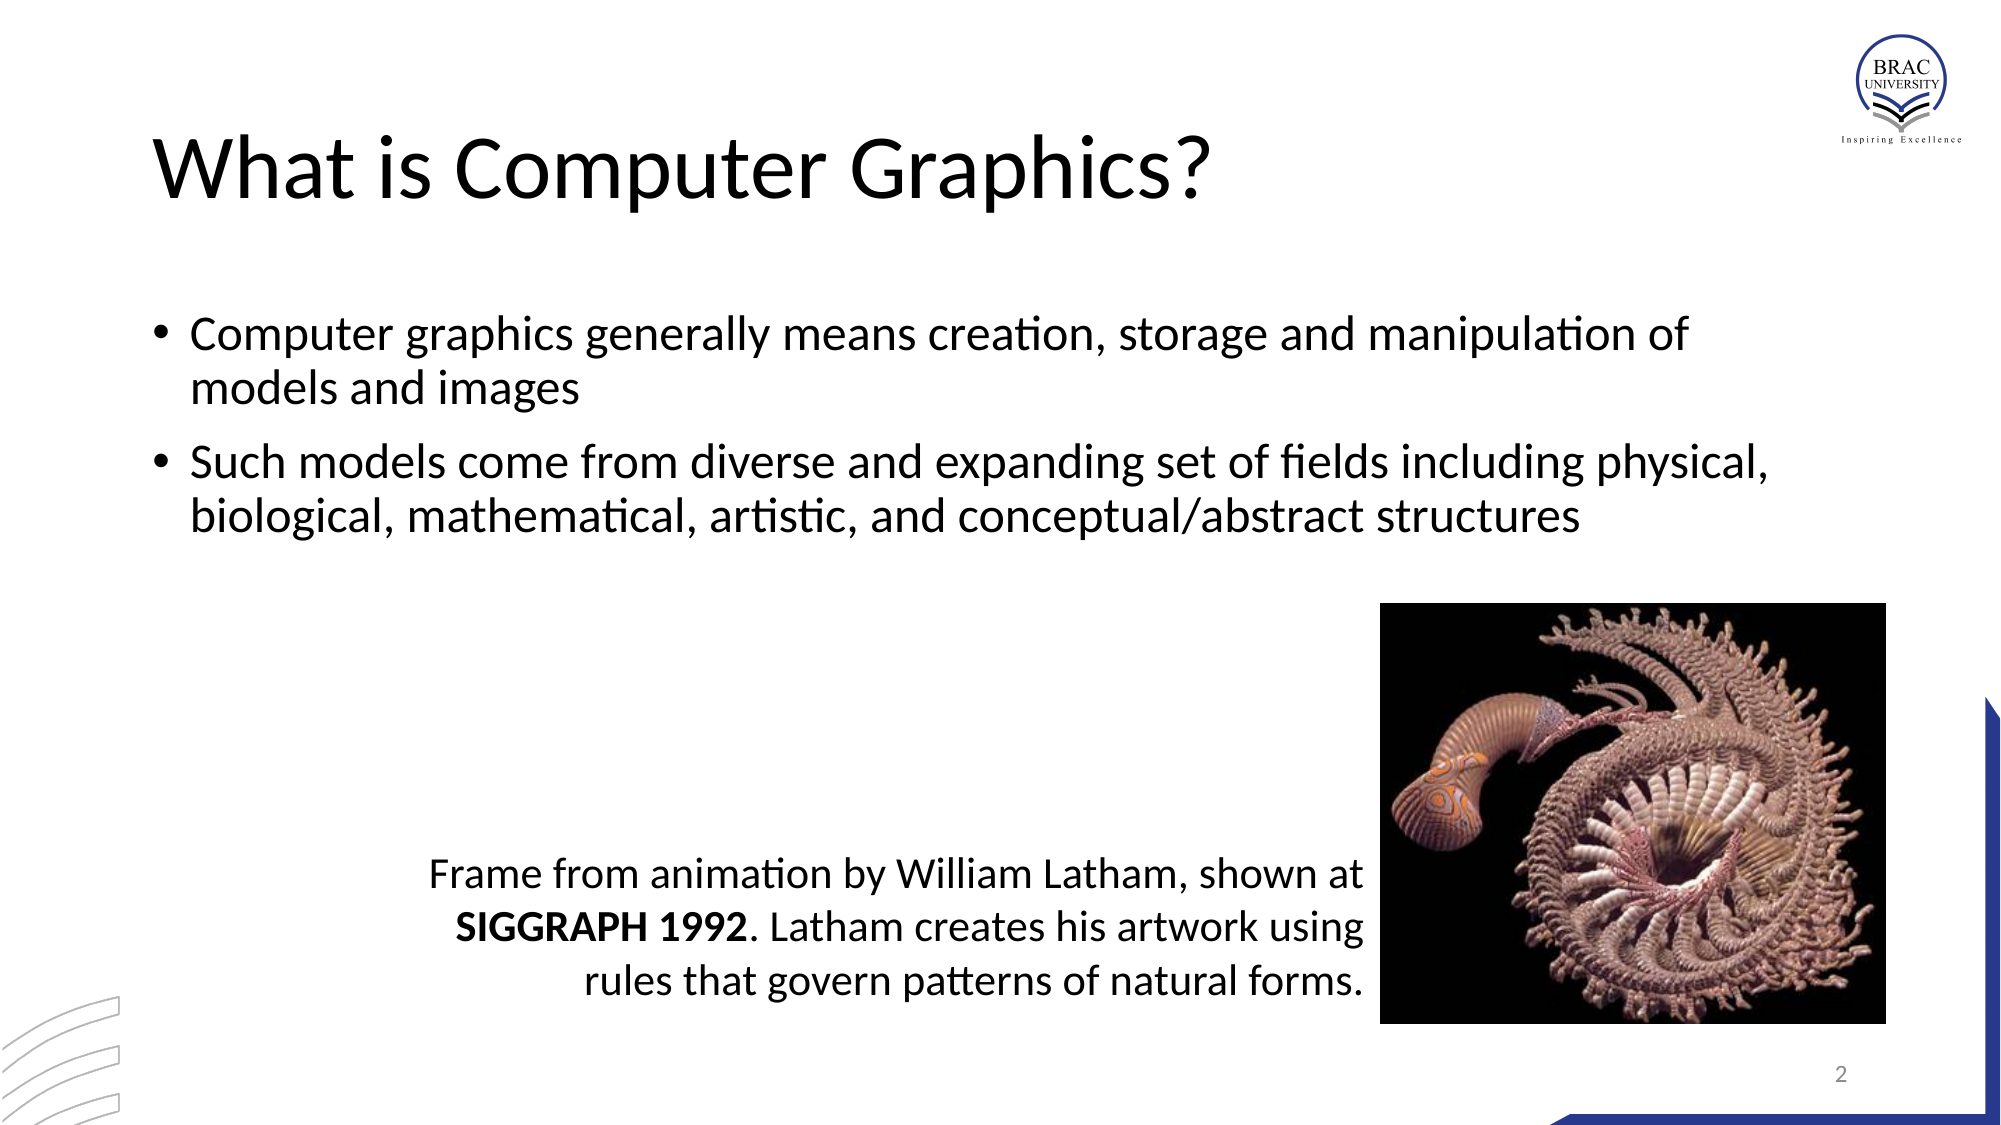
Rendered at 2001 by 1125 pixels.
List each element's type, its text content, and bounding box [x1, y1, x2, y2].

picture [1380, 603, 2001, 1125]
slide_number ‹#› [1412, 1042, 1863, 1103]
list Computer graphics generally means creation, storage and manipulation of models and images Such models come from diverse and expanding set of fields including physical, biological, mathematical, artistic, and conceptual/abstract structures [137, 299, 1863, 1014]
text_box Frame from animation by William Latham, shown at SIGGRAPH 1992. Latham creates his artwork using rules that govern patterns of natural forms. [353, 836, 1375, 1012]
title What is Computer Graphics? [137, 59, 1863, 278]
picture [1827, 16, 1976, 159]
picture [2, 986, 145, 1125]
